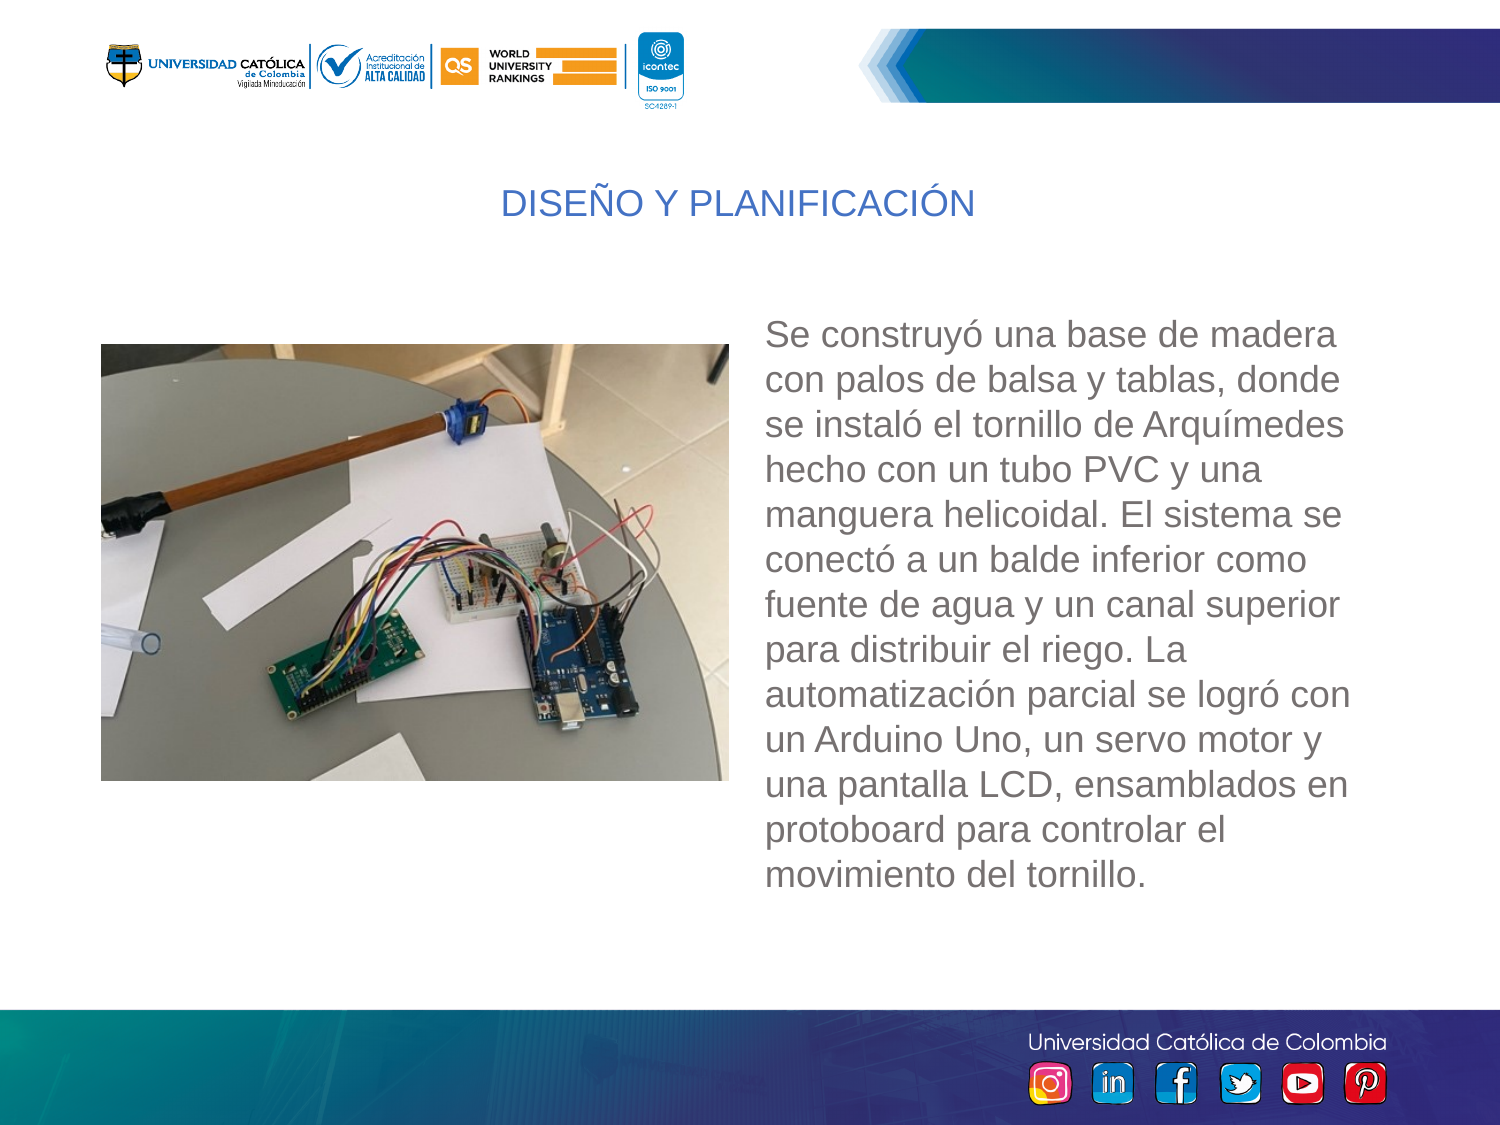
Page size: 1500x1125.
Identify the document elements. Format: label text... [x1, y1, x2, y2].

picture [0, 0, 1500, 1125]
text_box DISEÑO Y PLANIFICACIÓN [485, 171, 1015, 231]
text_box Se construyó una base de madera con palos de balsa y tablas, donde se instaló el tornillo de Arquímedes hecho con un tubo PVC y una manguera helicoidal. El sistema se conectó a un balde inferior como fuente de agua y un canal superior para distribuir el riego. La automatización parcial se logró con un Arduino Uno, un servo motor y una pantalla LCD, ensamblados en protoboard para controlar el movimiento del tornillo. [750, 302, 1377, 902]
